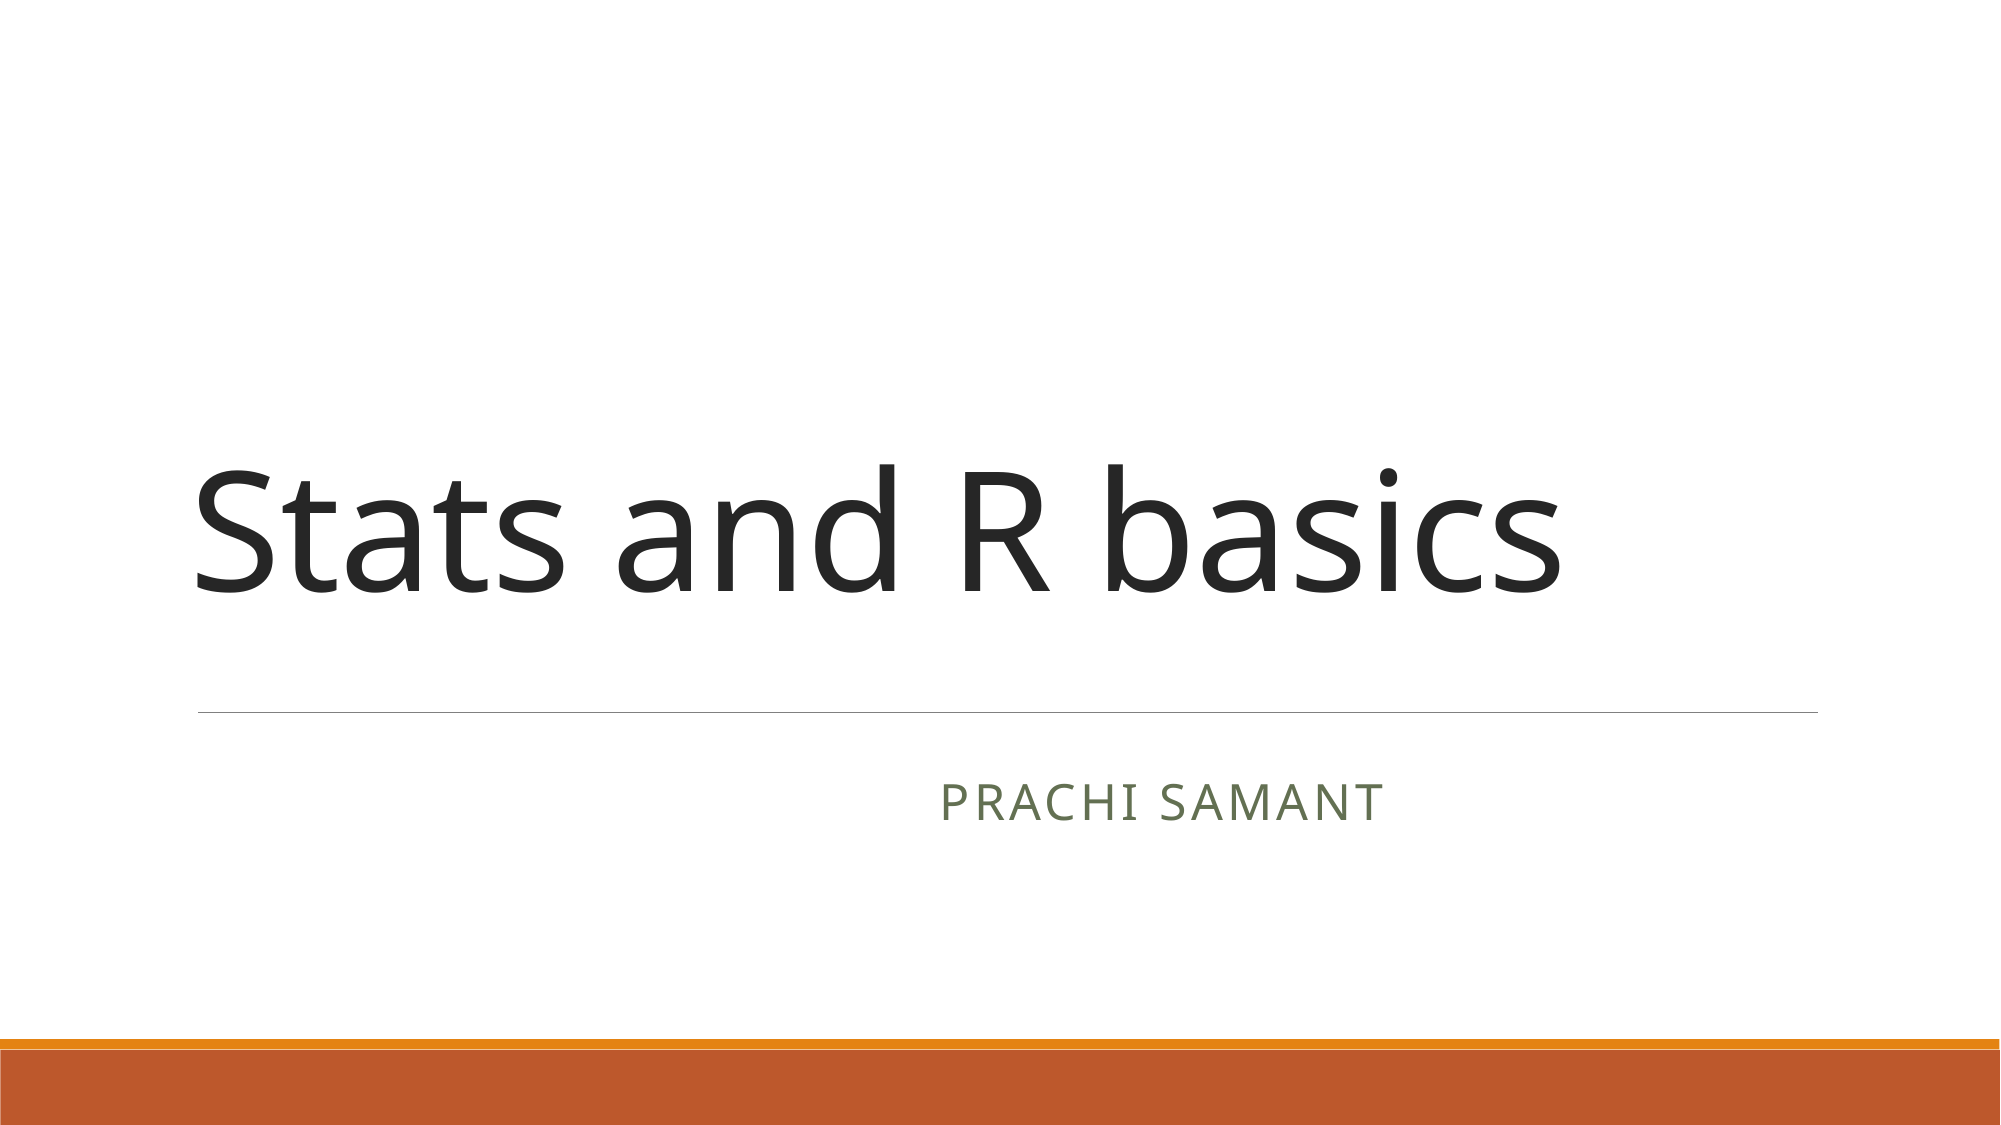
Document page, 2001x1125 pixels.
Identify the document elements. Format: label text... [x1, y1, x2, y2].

title Stats and R basics [174, 48, 1825, 634]
subtitle Prachi Samant [174, 770, 1825, 958]
